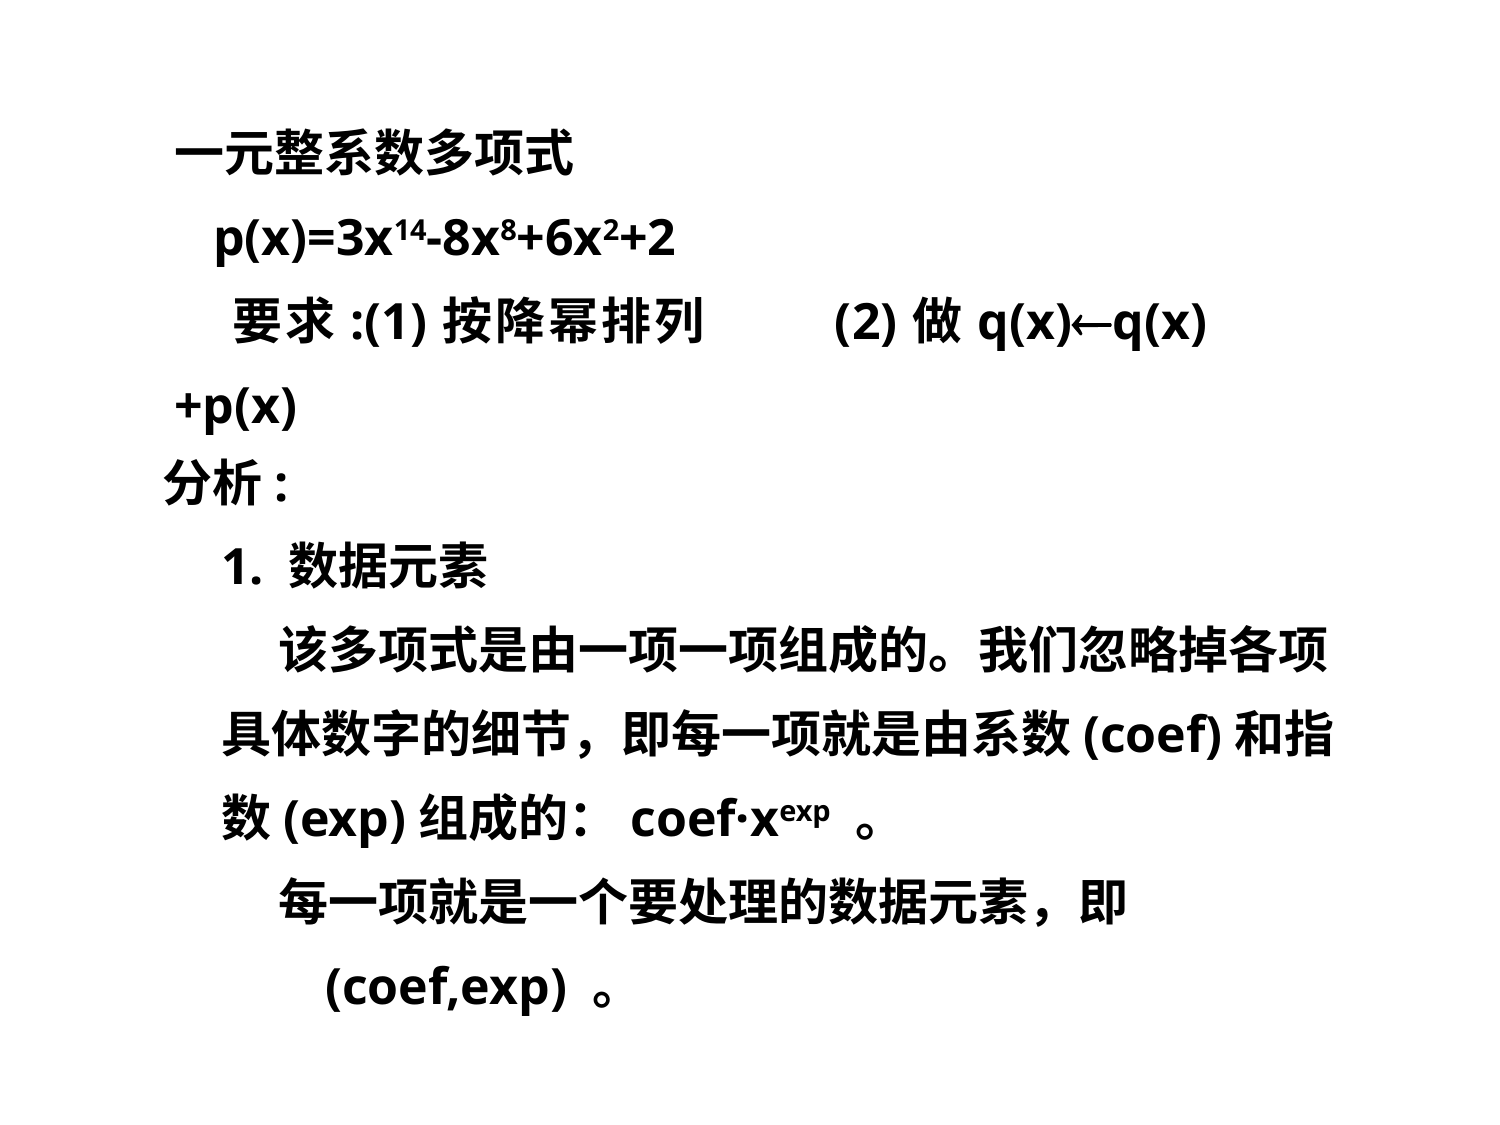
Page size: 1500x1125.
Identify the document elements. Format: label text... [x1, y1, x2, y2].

text_box 1. 数据元素 该多项式是由一项一项组成的。我们忽略掉各项具体数字的细节，即每一项就是由系数(coef)和指数(exp)组成的：coef·xexp 。 每一项就是一个要处理的数据元素，即 (coef,exp) 。 [206, 503, 1364, 1022]
text_box 分析: [147, 444, 314, 519]
text_box 一元整系数多项式 p(x)=3x14-8x8+6x2+2 要求:(1)按降幂排列 (2)做q(x)q(x)+p(x) [159, 90, 1223, 441]
